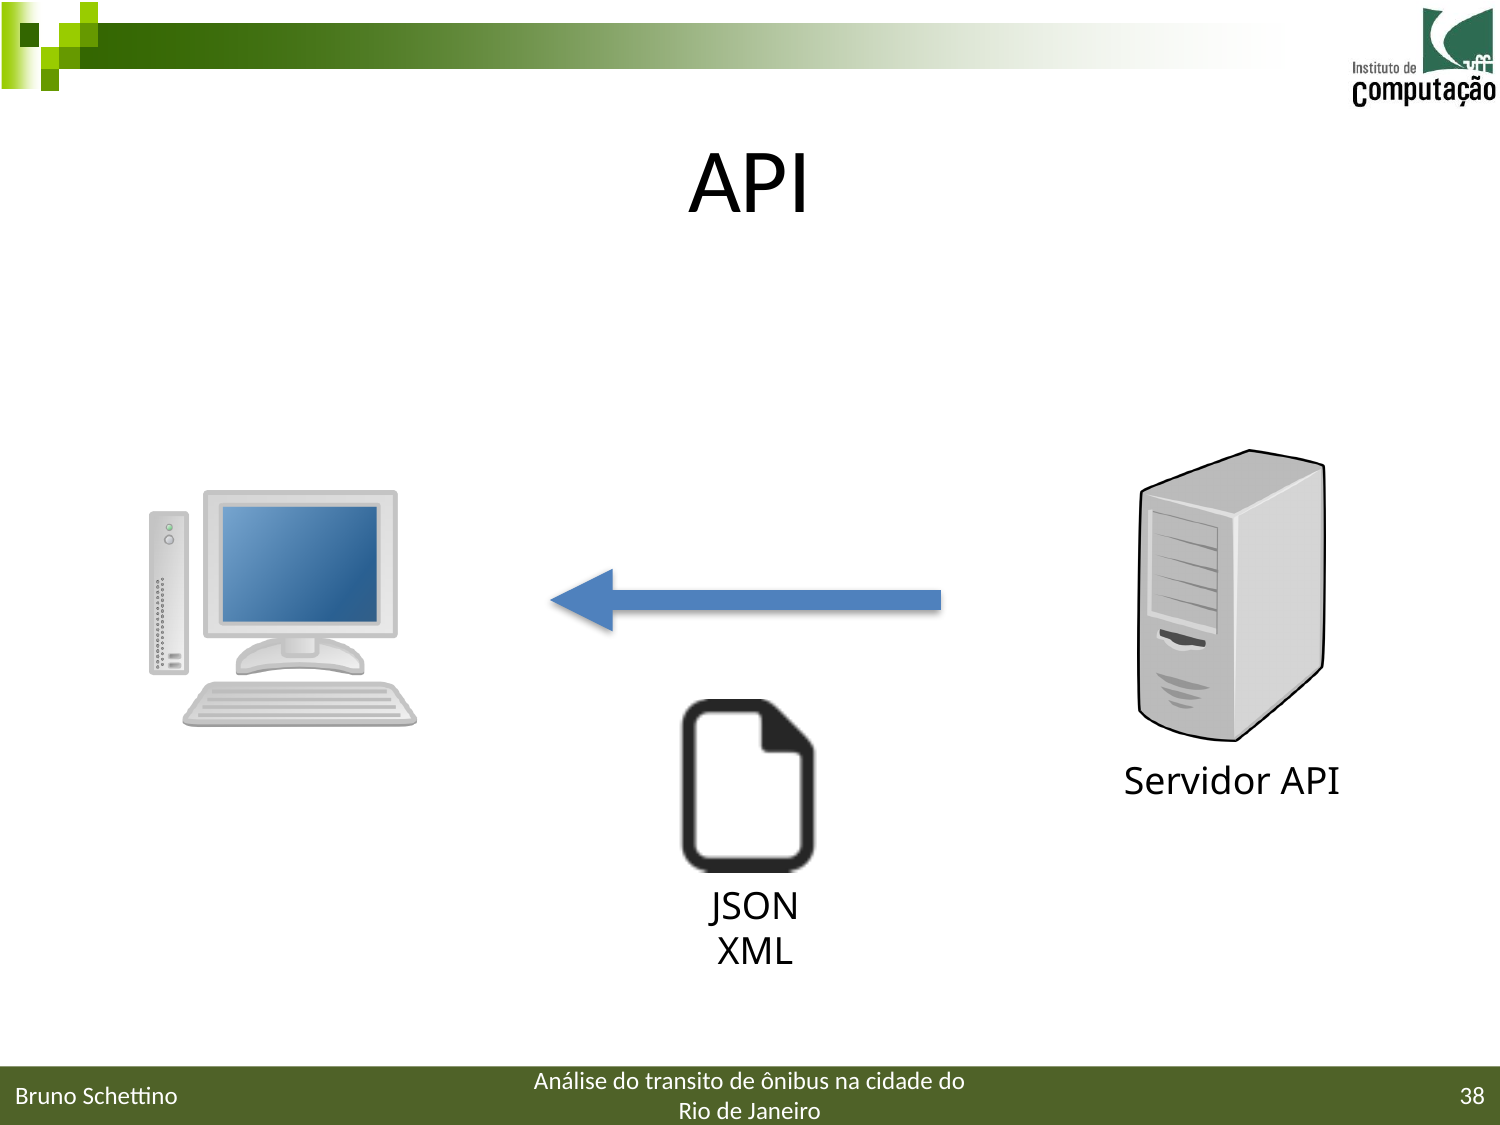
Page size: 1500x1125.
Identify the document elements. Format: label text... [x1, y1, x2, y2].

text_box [662, 699, 836, 982]
picture [99, 474, 473, 739]
slide_number Bruno Schettino [0, 1065, 350, 1125]
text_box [1101, 449, 1364, 811]
title API [75, 82, 1425, 270]
slide_number 38 [1149, 1065, 1500, 1125]
footer Análise do transito de ônibus na cidade do Rio de Janeiro [512, 1065, 988, 1125]
